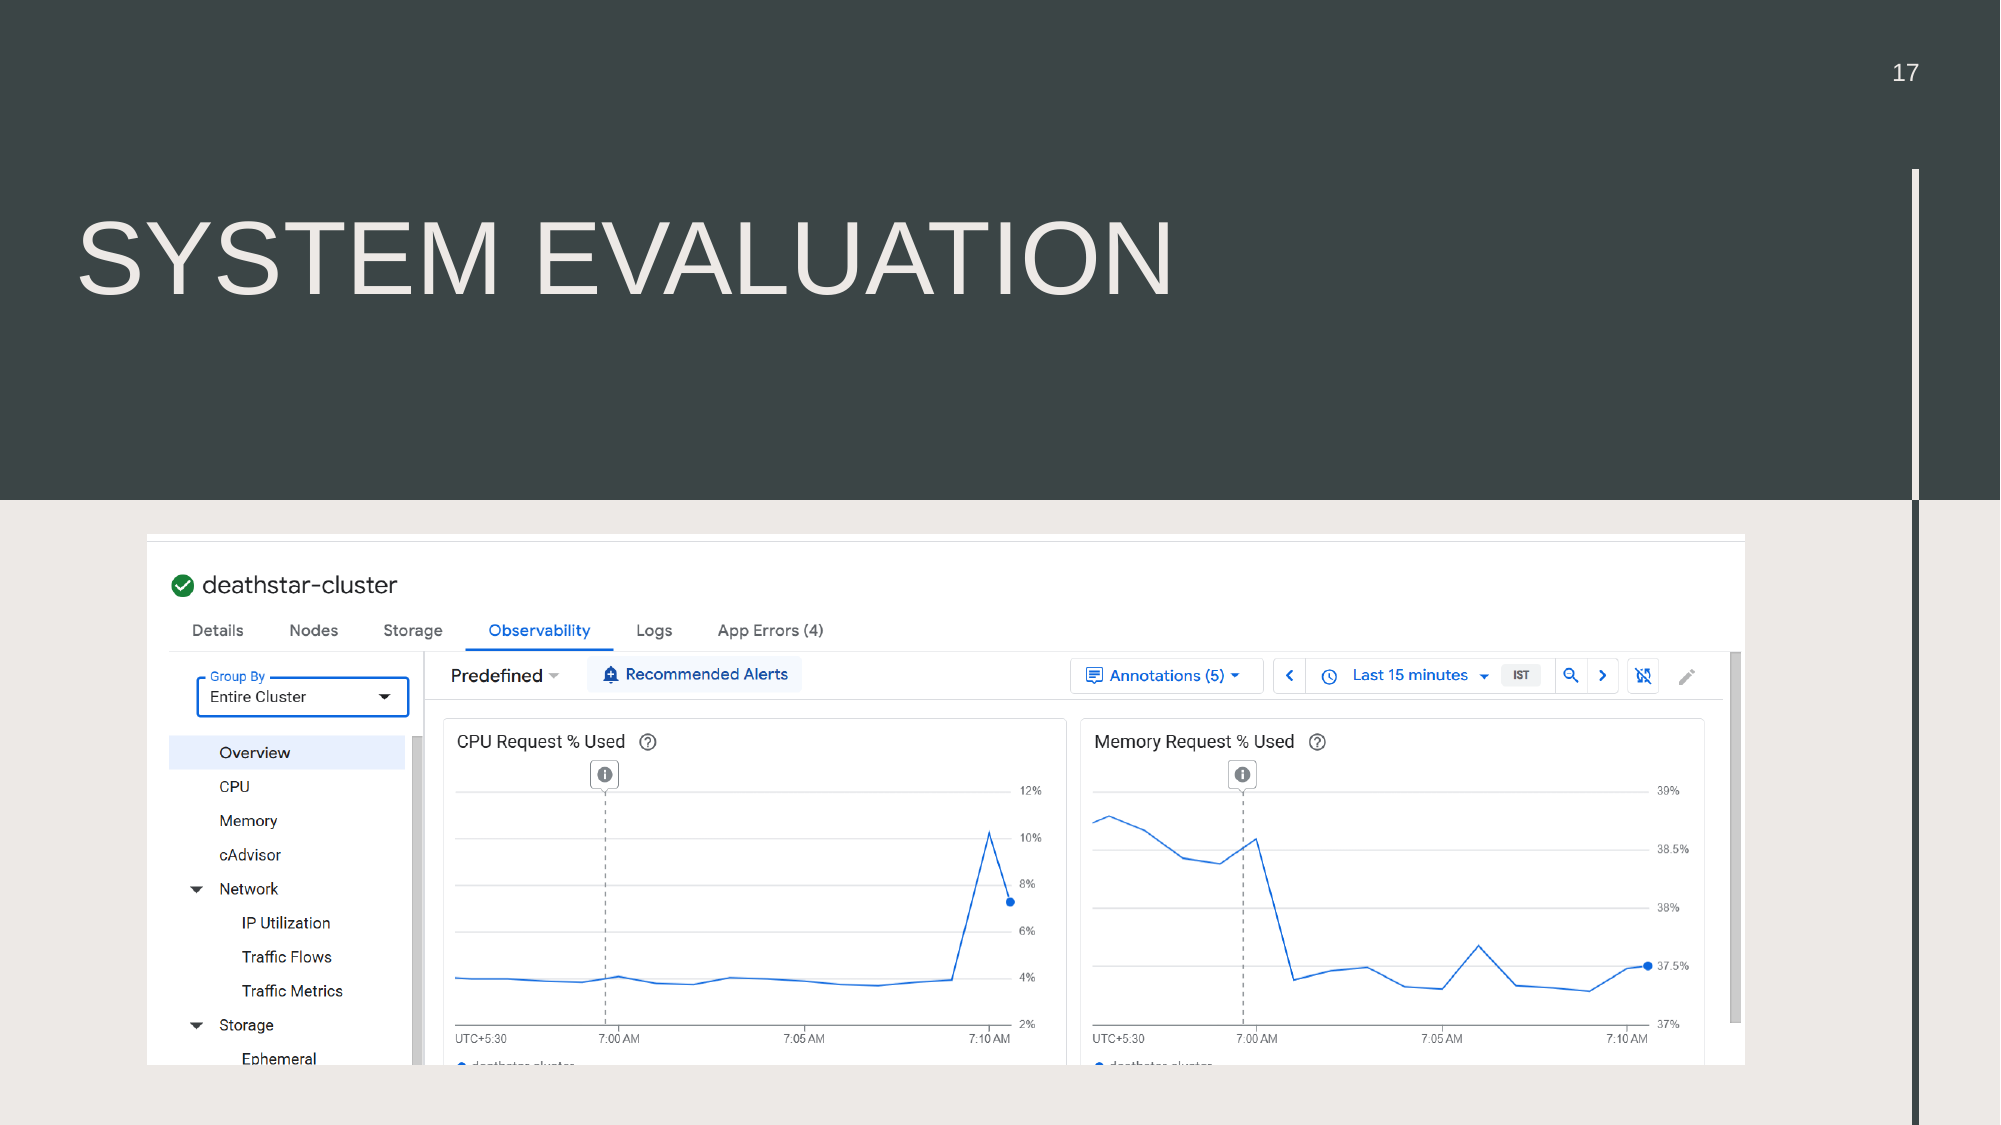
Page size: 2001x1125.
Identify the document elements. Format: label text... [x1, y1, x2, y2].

title SYSTEM EVALUATION [60, 207, 1785, 302]
slide_number 17 [1660, 49, 1935, 95]
picture [147, 534, 1745, 1065]
